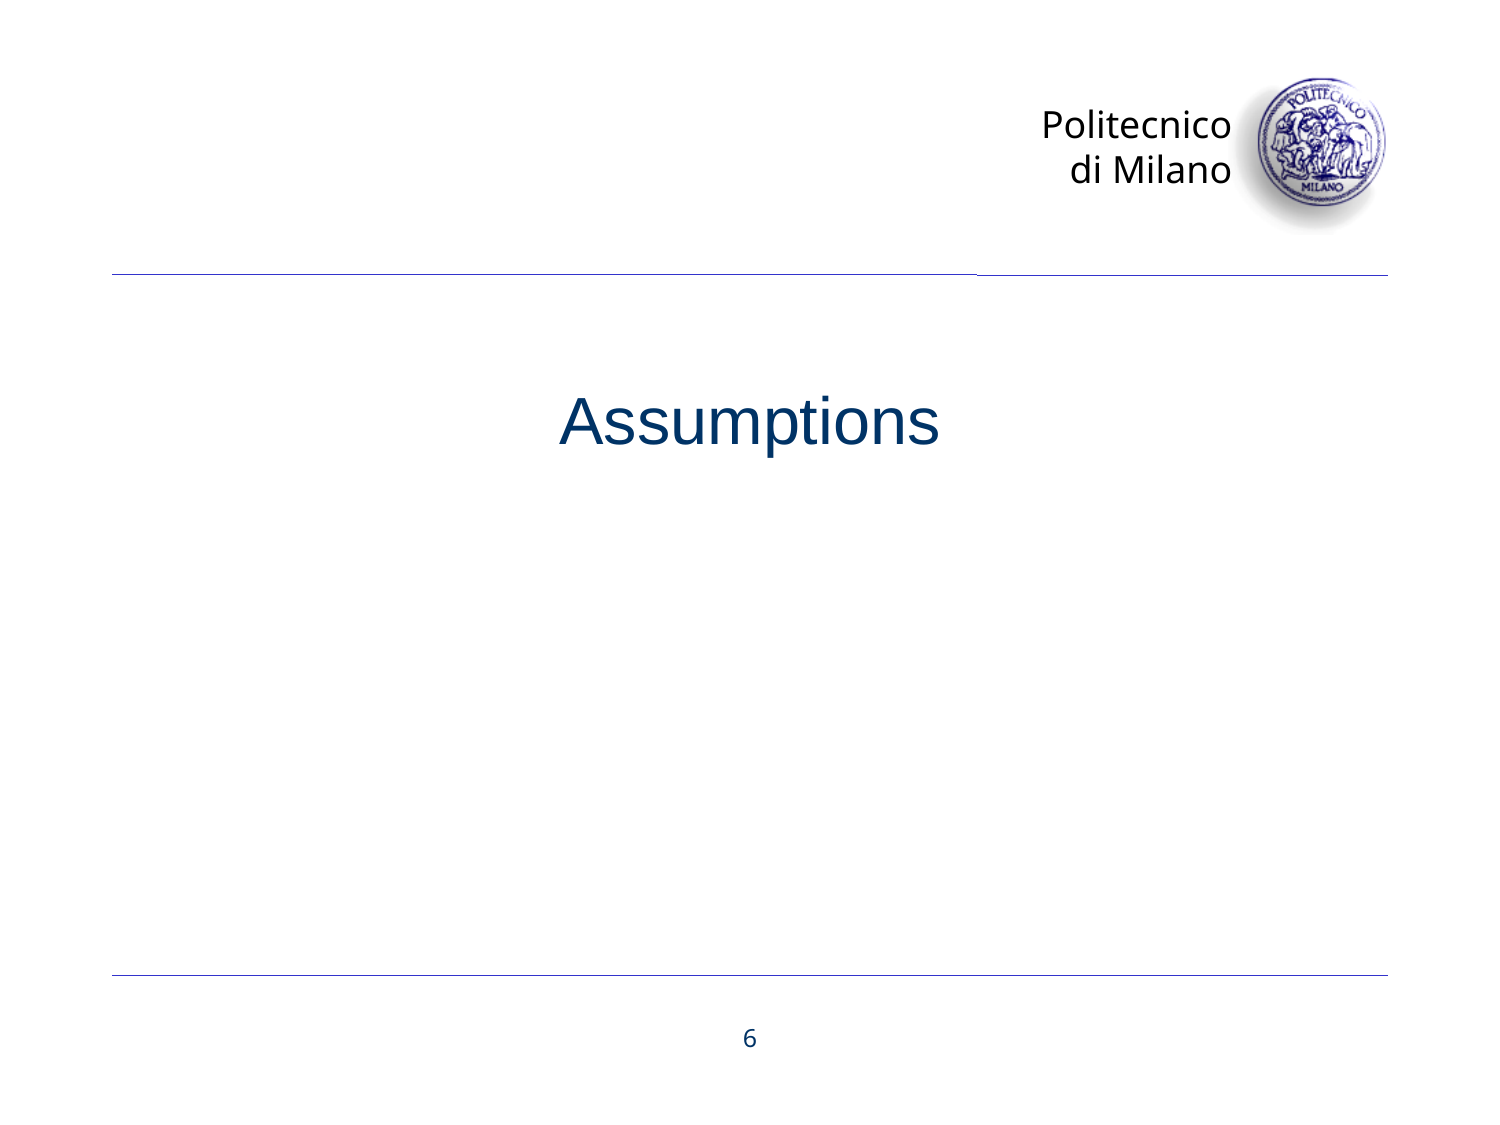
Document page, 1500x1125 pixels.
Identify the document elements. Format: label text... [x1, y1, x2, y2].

slide_number 6 [574, 1014, 926, 1077]
picture [1228, 65, 1416, 235]
title Assumptions [111, 344, 1388, 492]
